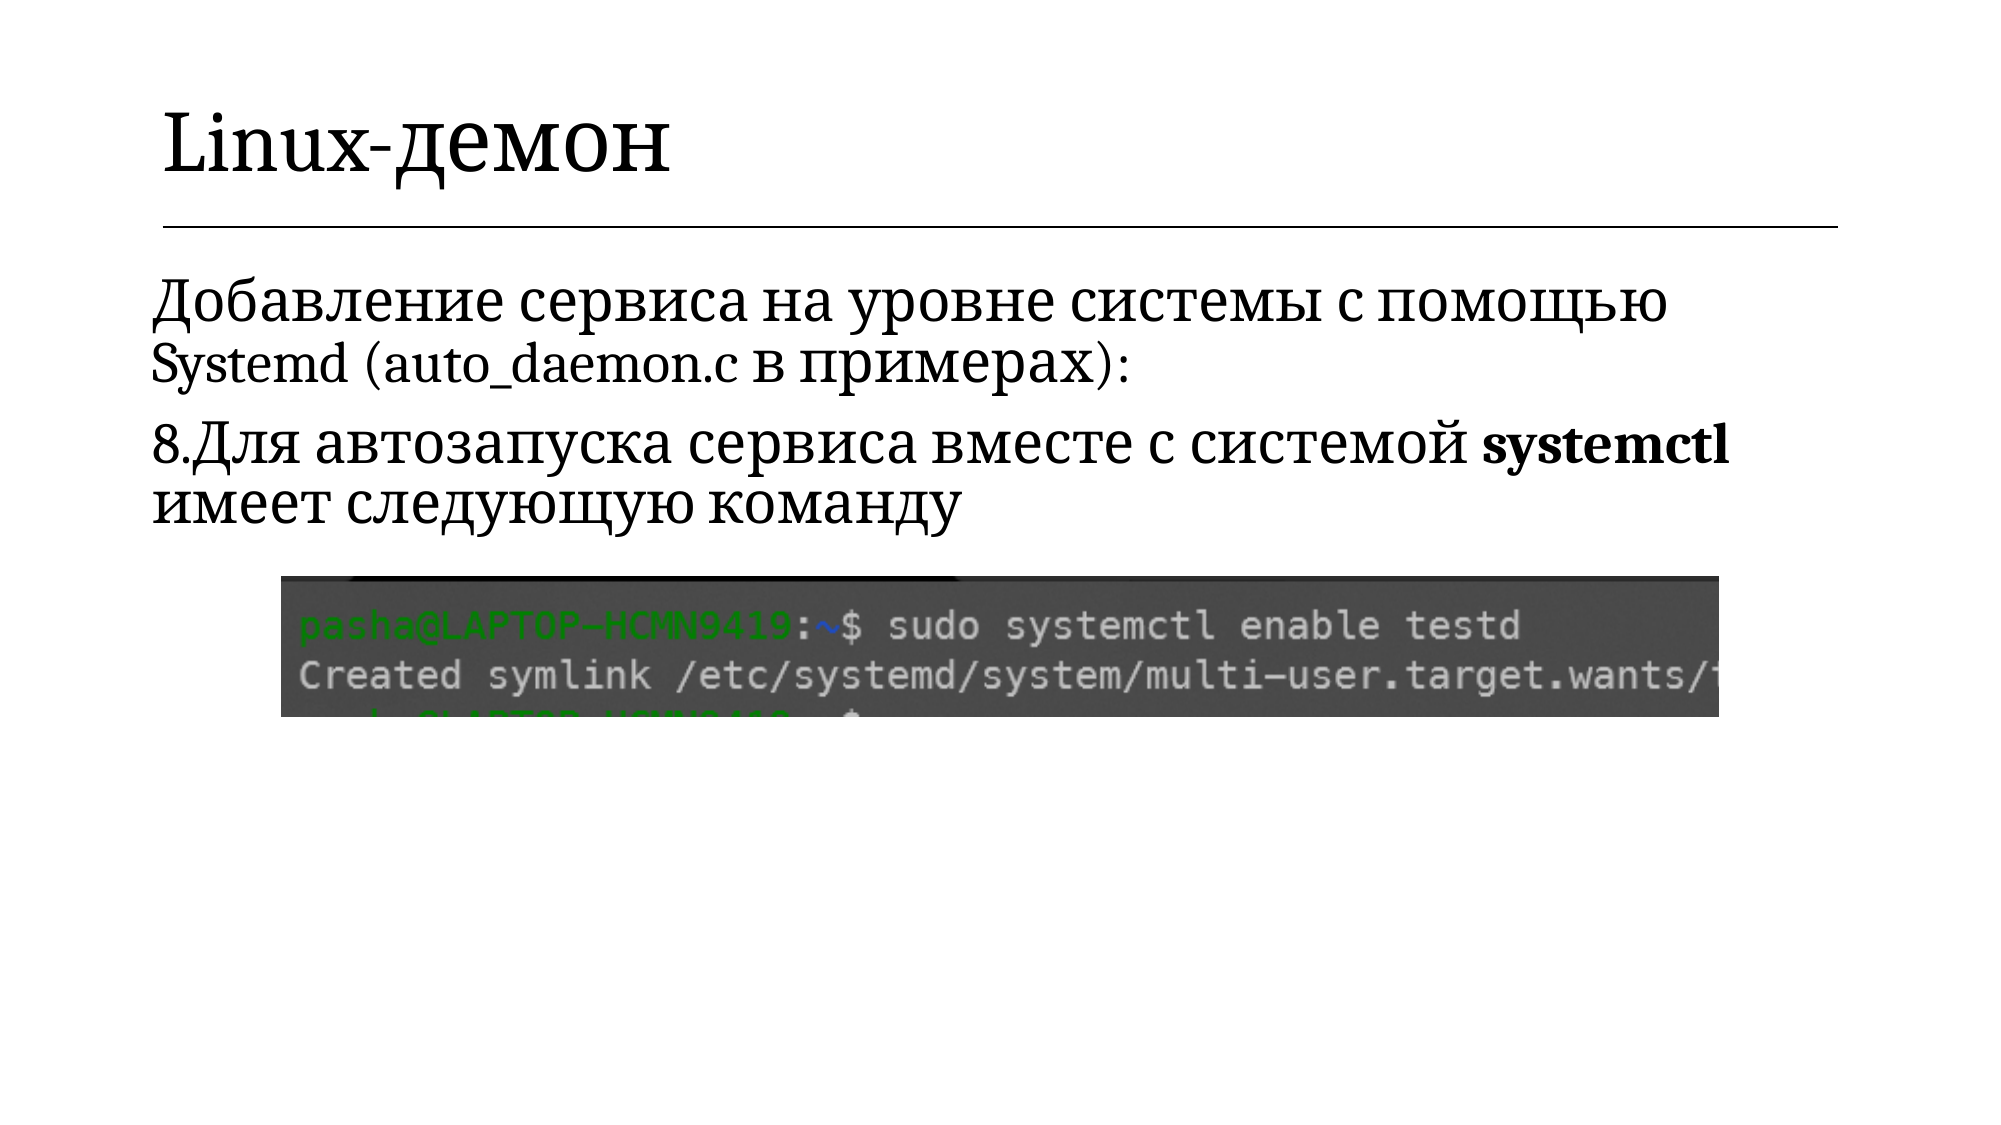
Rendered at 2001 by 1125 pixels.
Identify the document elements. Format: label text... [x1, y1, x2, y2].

table_header Linux-демон [163, 60, 1838, 226]
list Добавление сервиса на уровне системы с помощью Systemd (auto_daemon.c в примерах): 8.Для автозапуска сервиса вместе с системой systemctl имеет следующую команду [137, 266, 1838, 1125]
picture [281, 576, 1719, 717]
